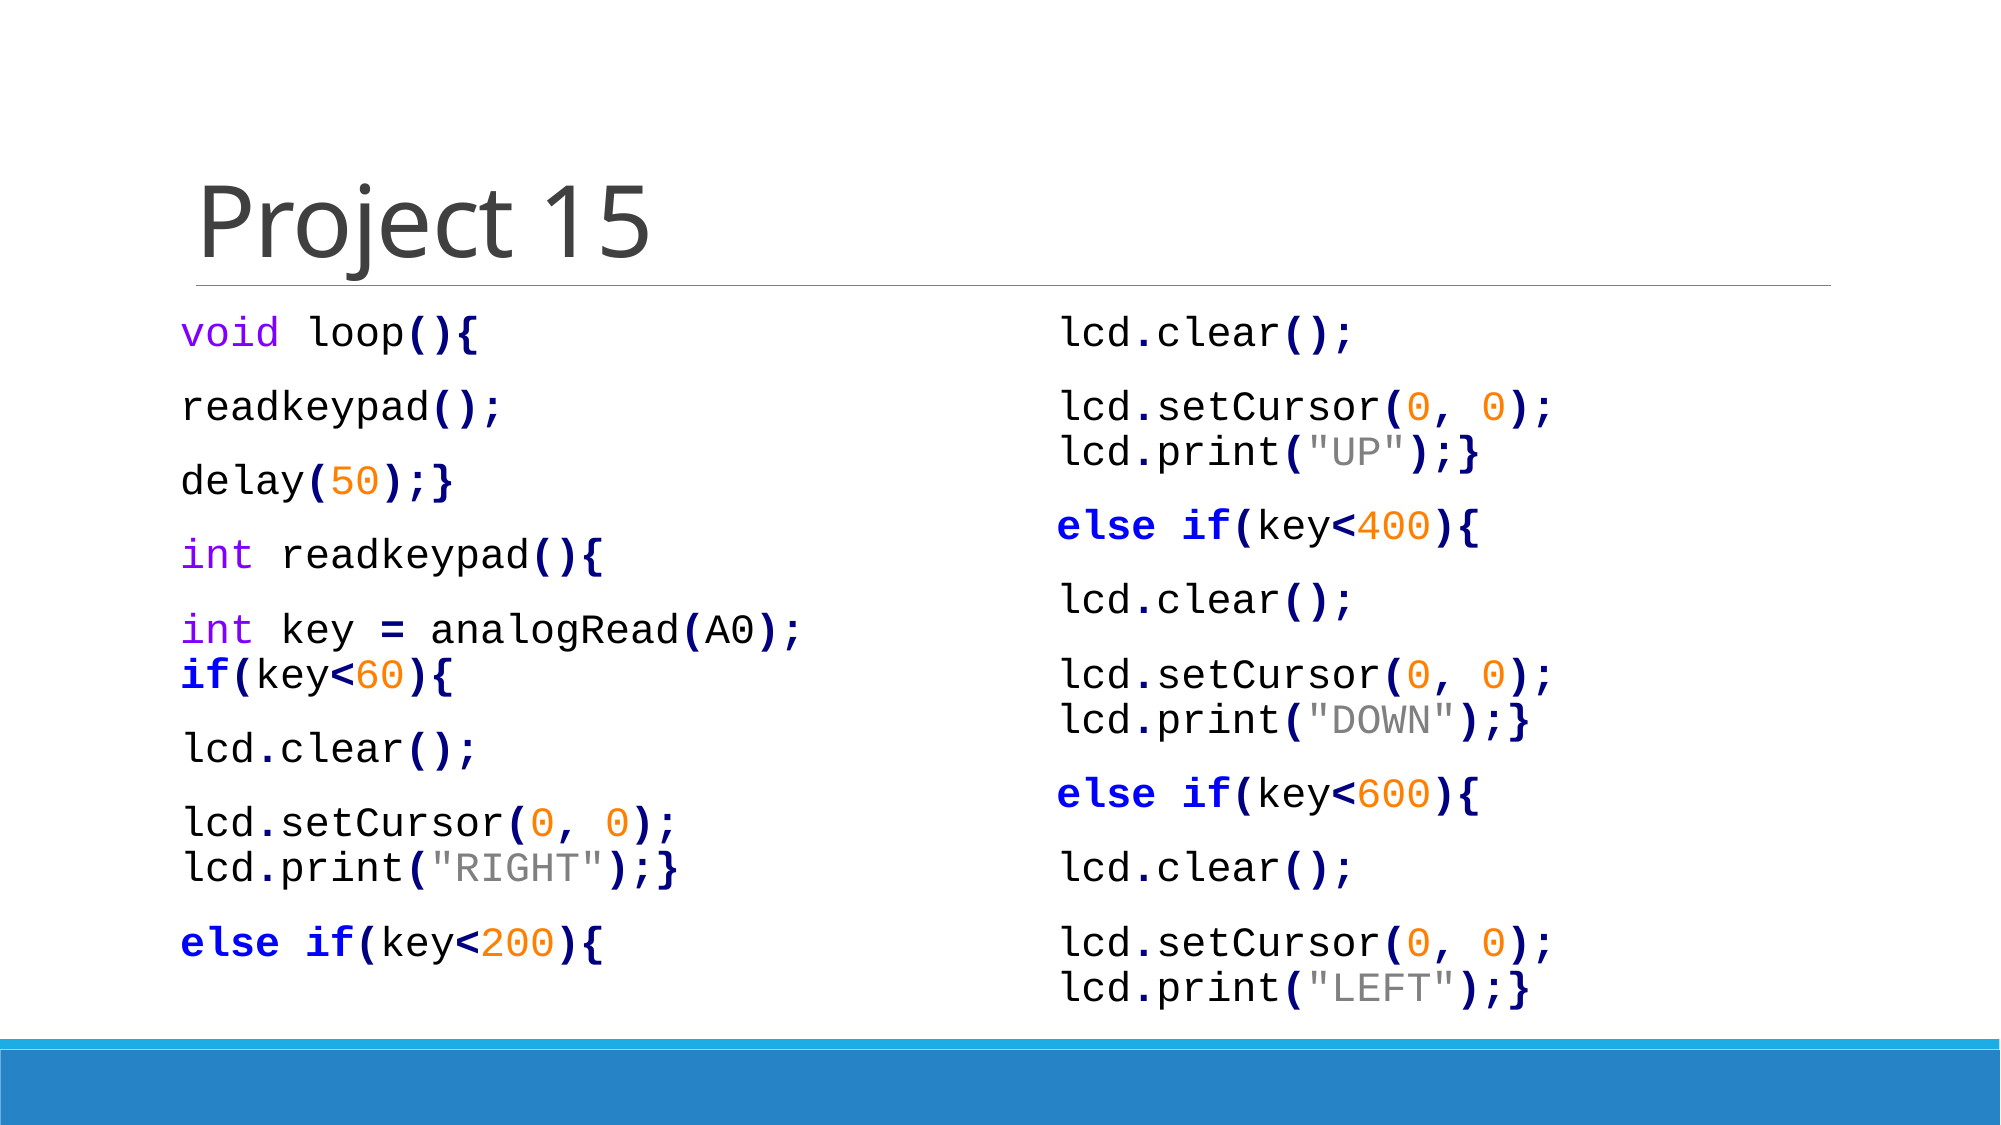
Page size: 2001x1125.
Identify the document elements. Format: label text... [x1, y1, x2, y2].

list void loop(){ readkeypad(); delay(50);} int readkeypad(){ int key = analogRead(A0); if(key<60){ lcd.clear(); lcd.setCursor(0, 0); lcd.print("RIGHT");} else if(key<200){ lcd.clear(); lcd.setCursor(0, 0); lcd.print("UP");} else if(key<400){ lcd.clear(); lcd.setCursor(0, 0); lcd.print("DOWN");} else if(key<600){ lcd.clear(); lcd.setCursor(0, 0); lcd.print("LEFT");} [180, 302, 1933, 1043]
title Project 15 [180, 47, 1830, 285]
